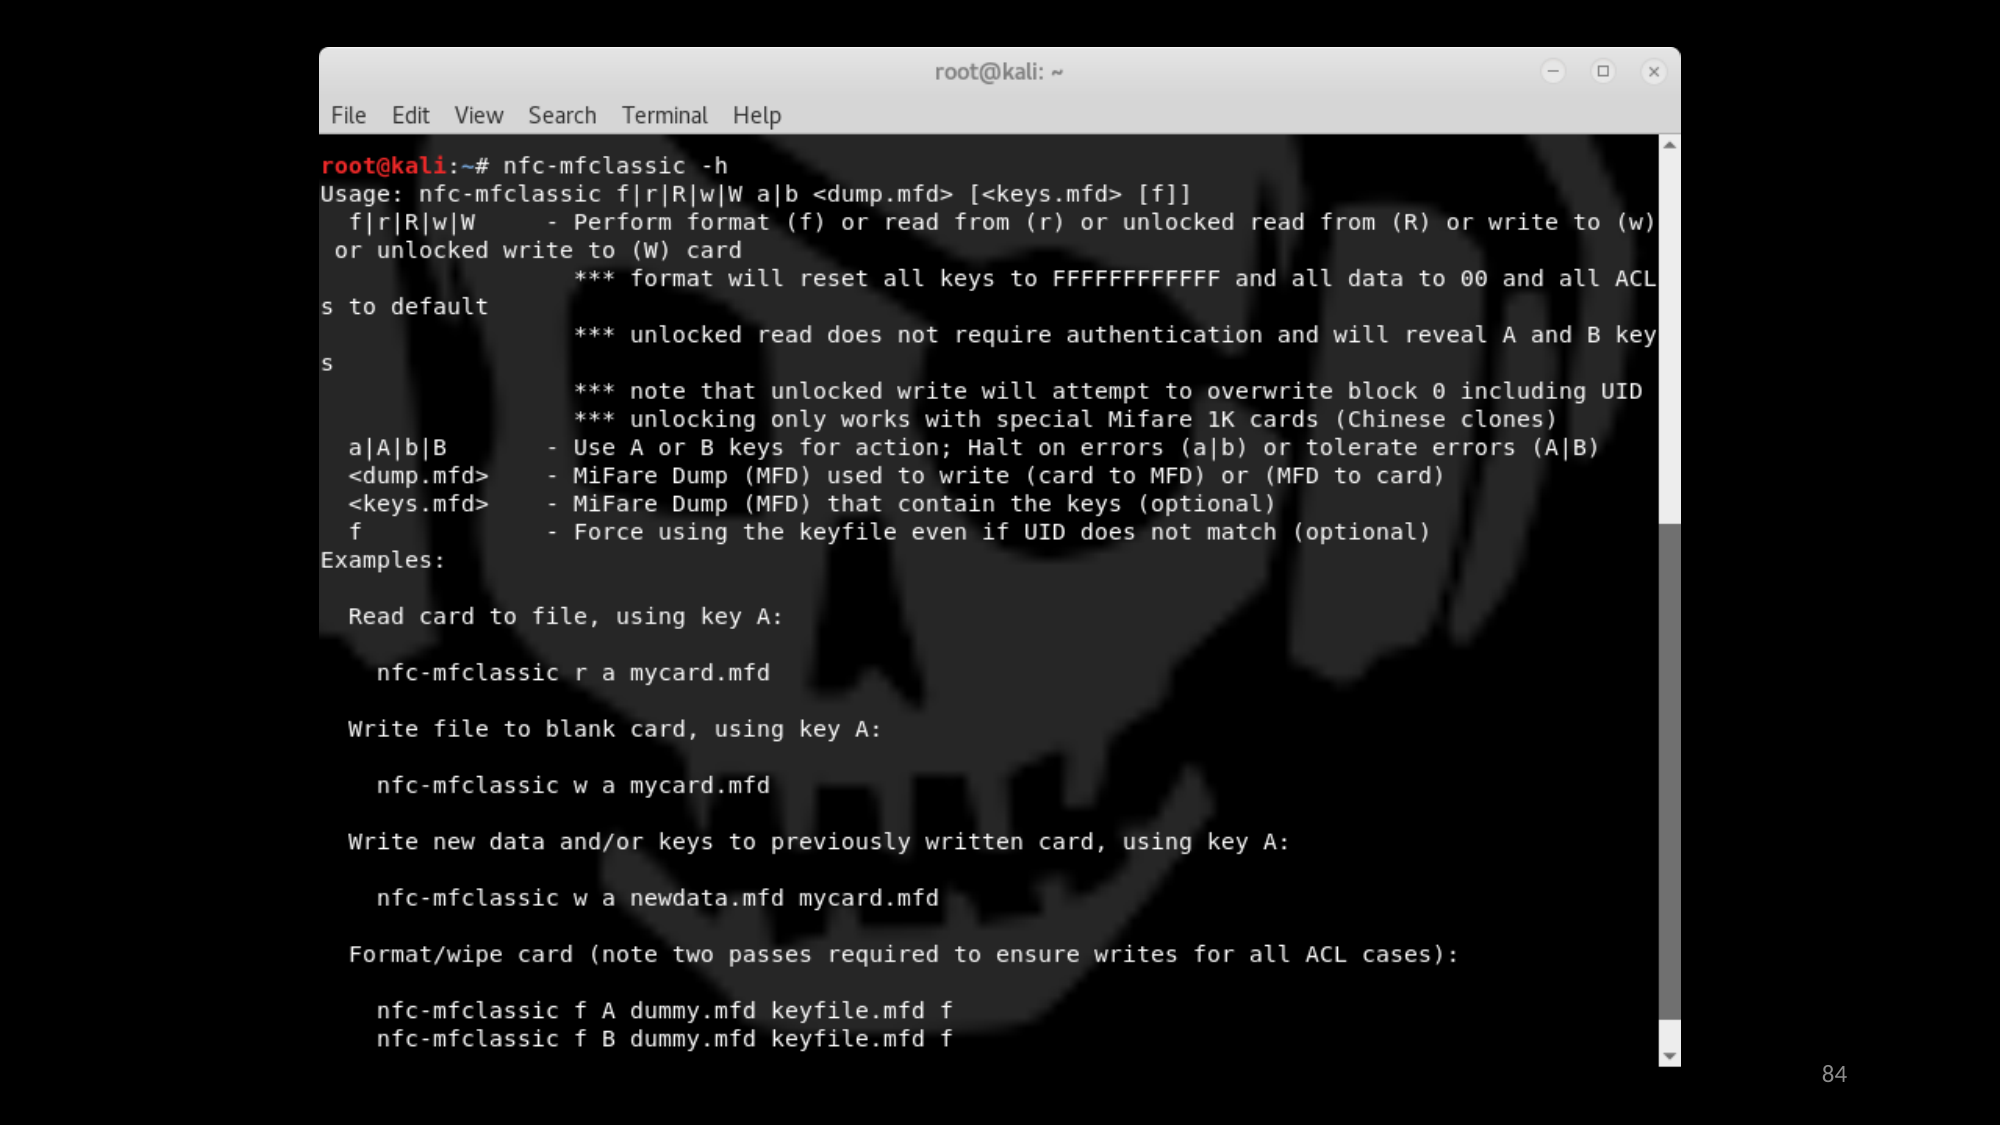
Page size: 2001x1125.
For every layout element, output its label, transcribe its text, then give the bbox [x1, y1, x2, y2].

slide_number 84 [1412, 1042, 1863, 1103]
picture [319, 47, 1681, 1078]
